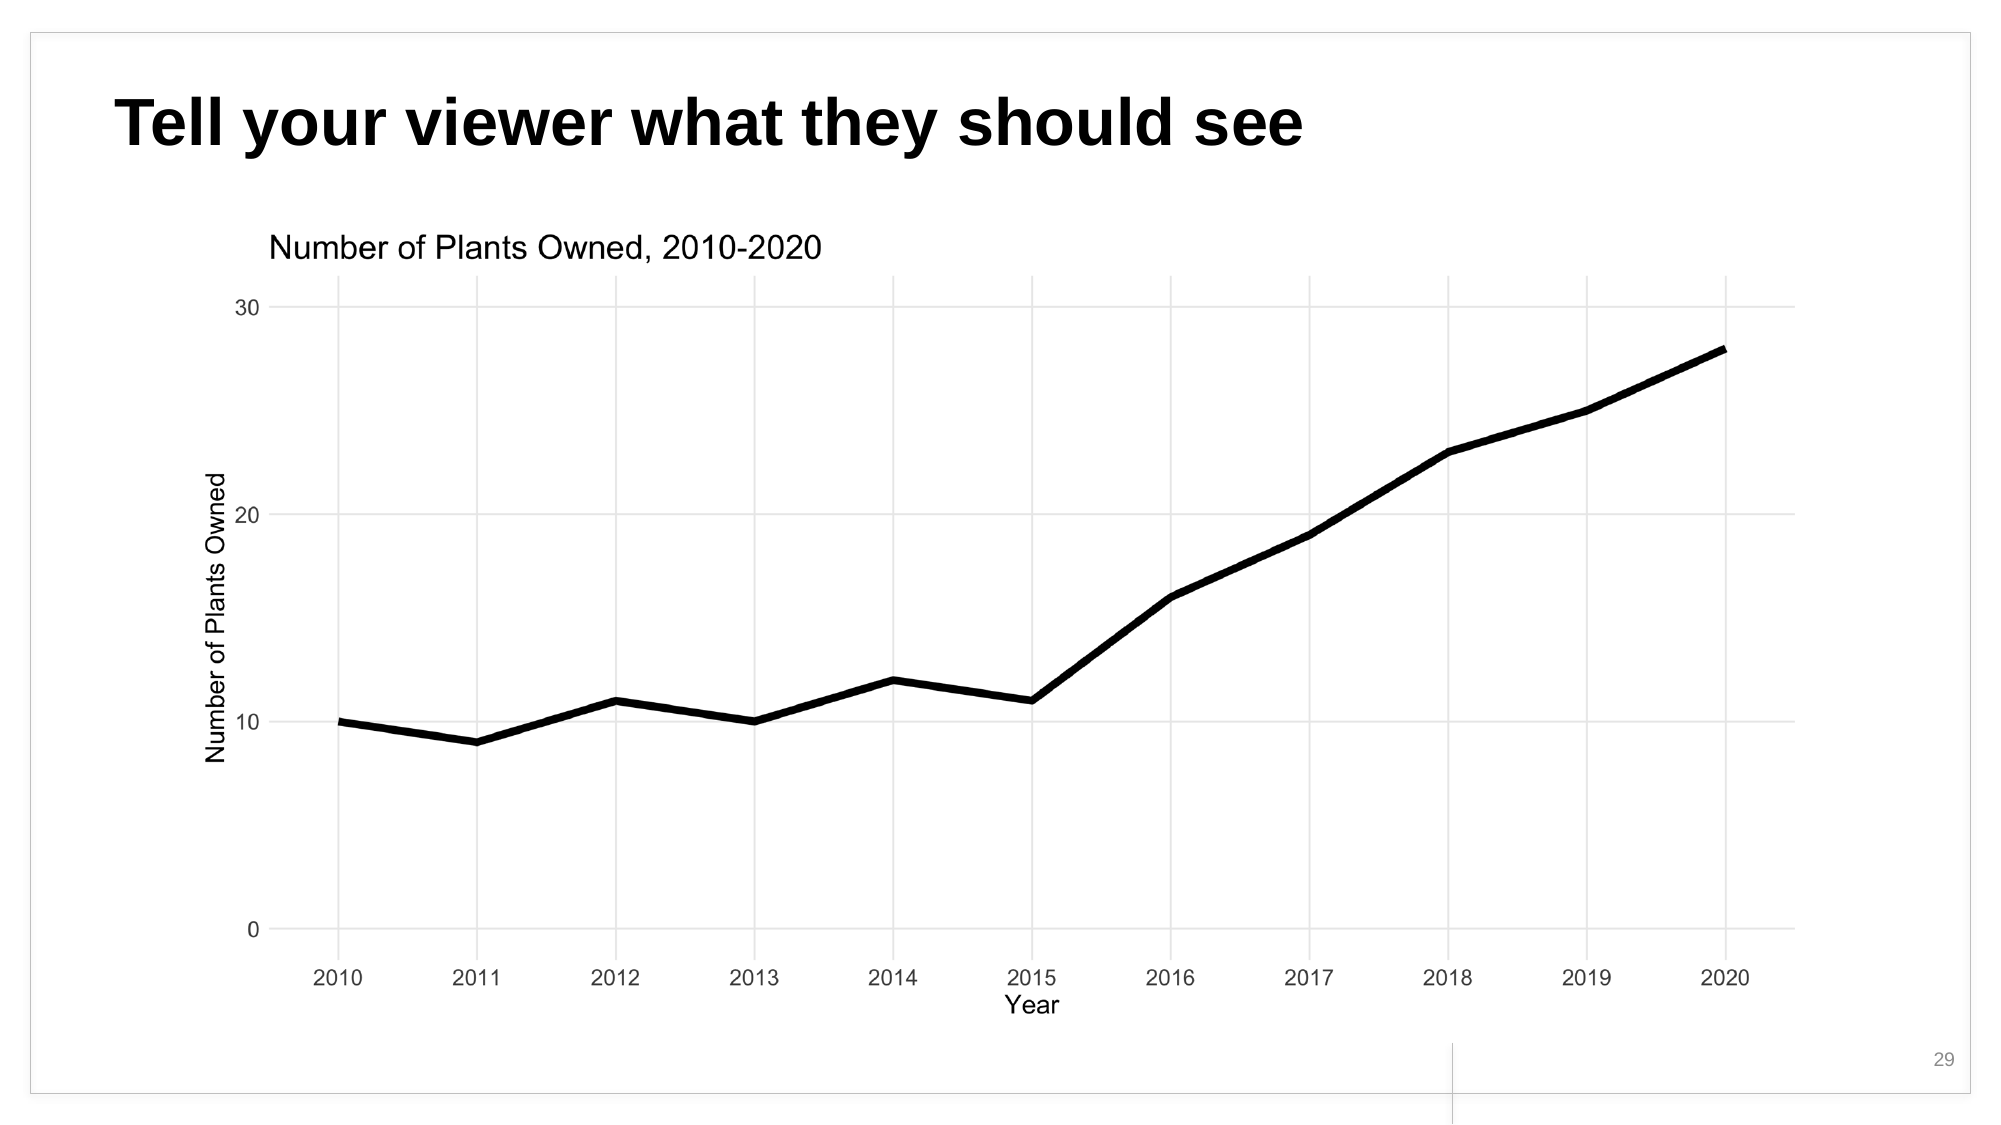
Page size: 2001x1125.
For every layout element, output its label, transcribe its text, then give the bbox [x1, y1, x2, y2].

title Tell your viewer what they should see [99, 45, 1900, 194]
slide_number 29 [1899, 1028, 1970, 1089]
picture [195, 224, 1805, 1030]
